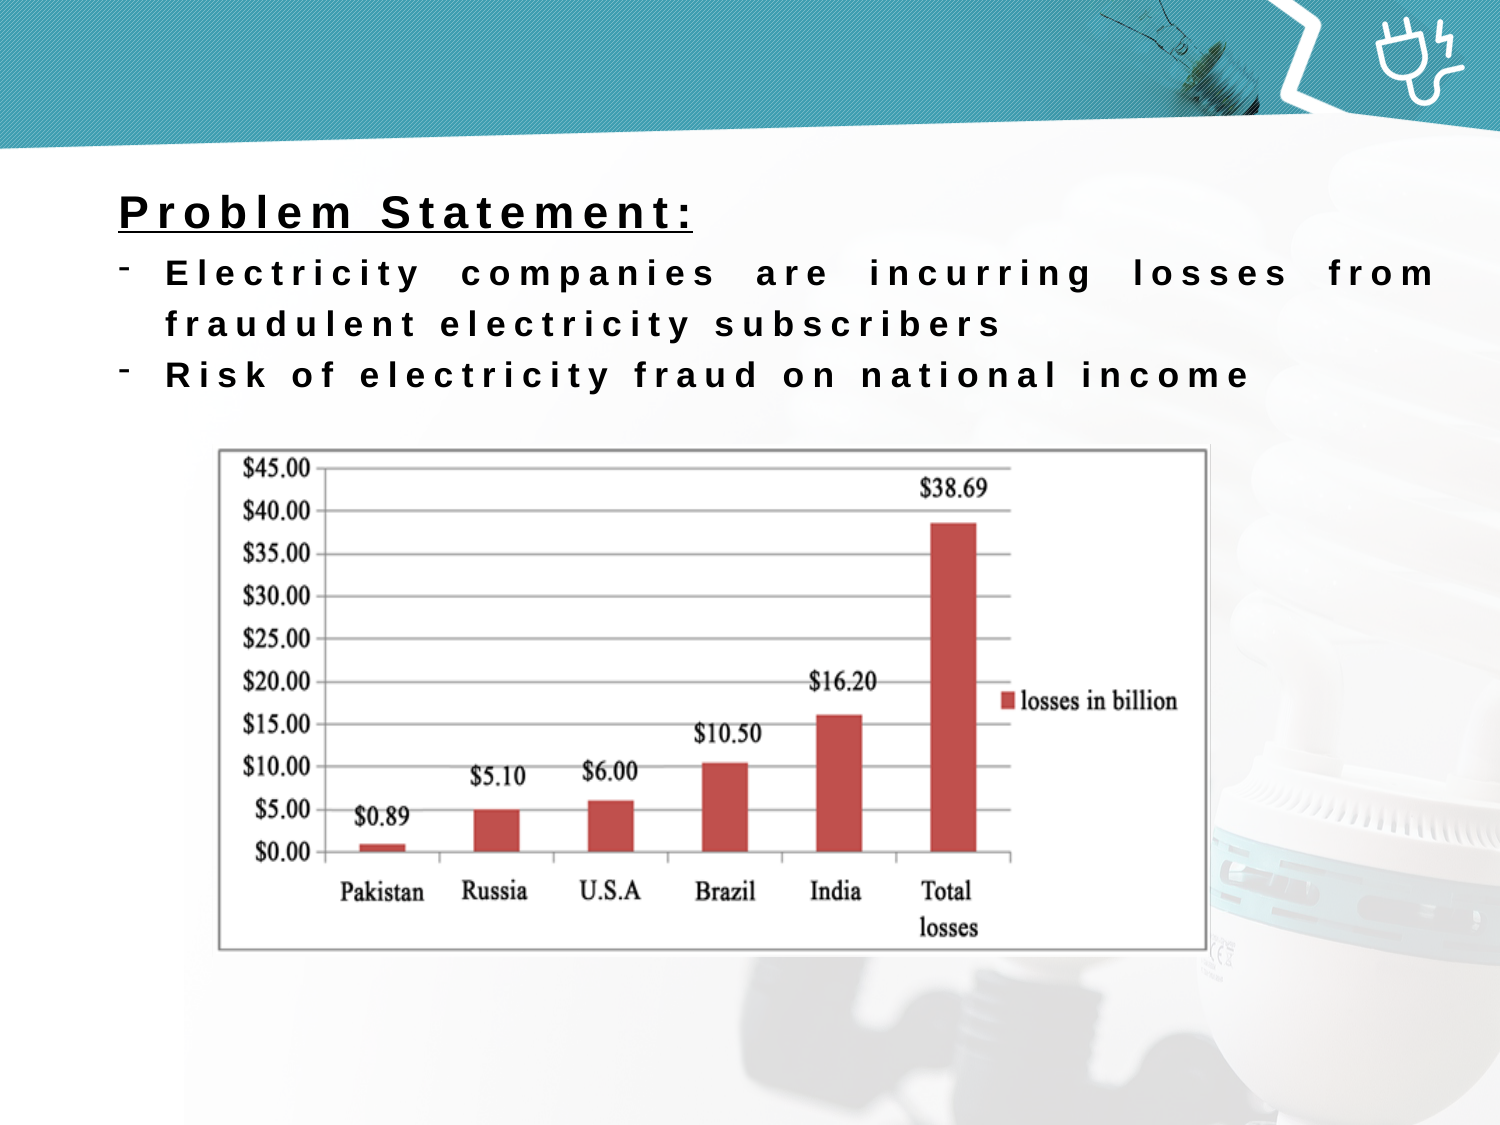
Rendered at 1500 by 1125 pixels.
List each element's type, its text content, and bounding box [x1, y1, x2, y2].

text_box Problem Statement: Electricity companies are incurring losses from fraudulent electricity subscribers Risk of electricity fraud on national income [100, 137, 1460, 464]
picture [0, 0, 1500, 1125]
